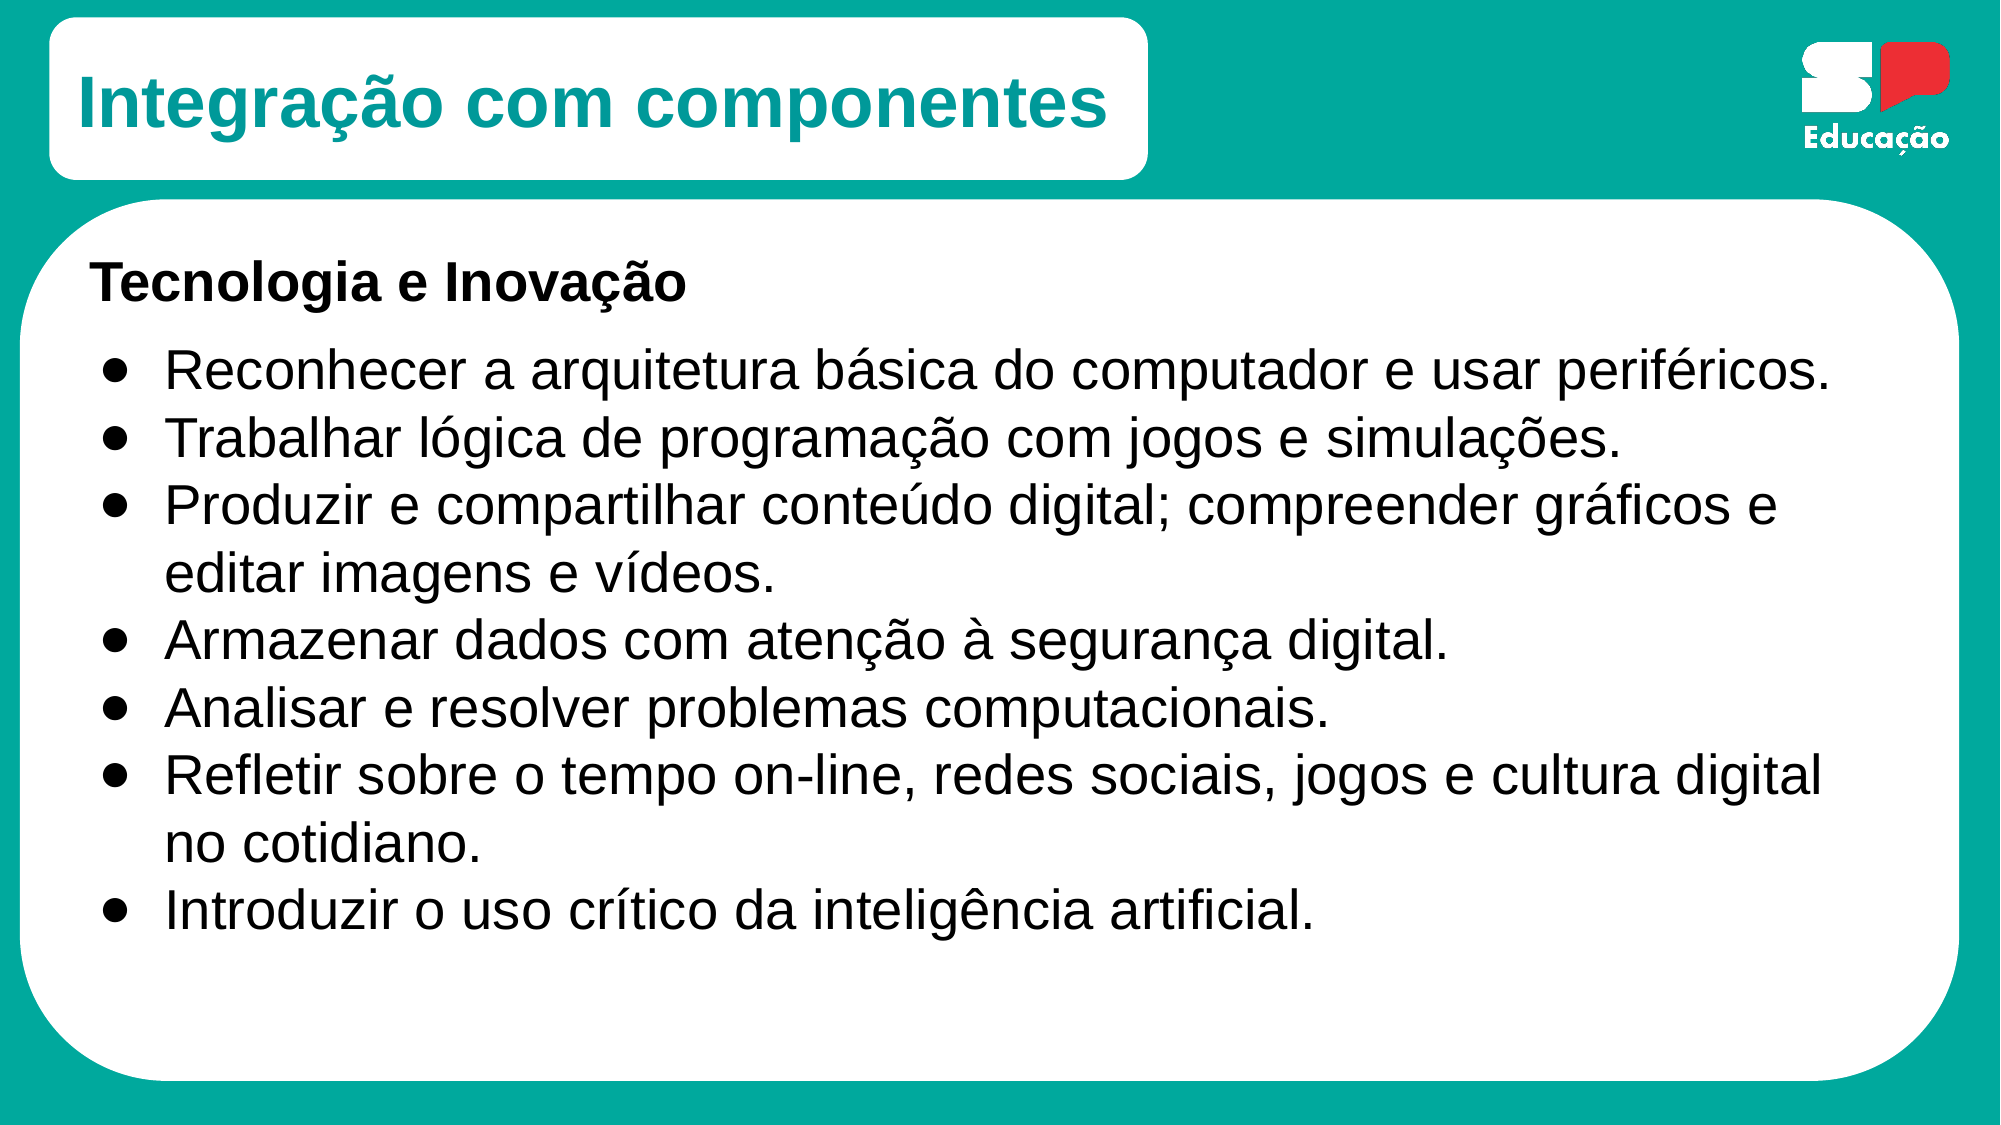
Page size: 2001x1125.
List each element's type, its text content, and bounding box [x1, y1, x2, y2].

text_box [70, 199, 1909, 235]
text_box [19, 236, 1960, 1081]
picture [1801, 42, 1950, 158]
text_box Integração com componentes [49, 17, 1148, 180]
text_box Tecnologia e Inovação Reconhecer a arquitetura básica do computador e usar periféricos. Trabalhar lógica de programação com jogos e simulações. Produzir e compartilhar conteúdo digital; compreender gráficos e editar imagens e vídeos. Armazenar dados com atenção à segurança digital. Analisar e resolver problemas computacionais. Refletir sobre o tempo on-line, redes sociais, jogos e cultura digital no cotidiano. Introduzir o uso crítico da inteligência artificial. [69, 235, 1910, 951]
